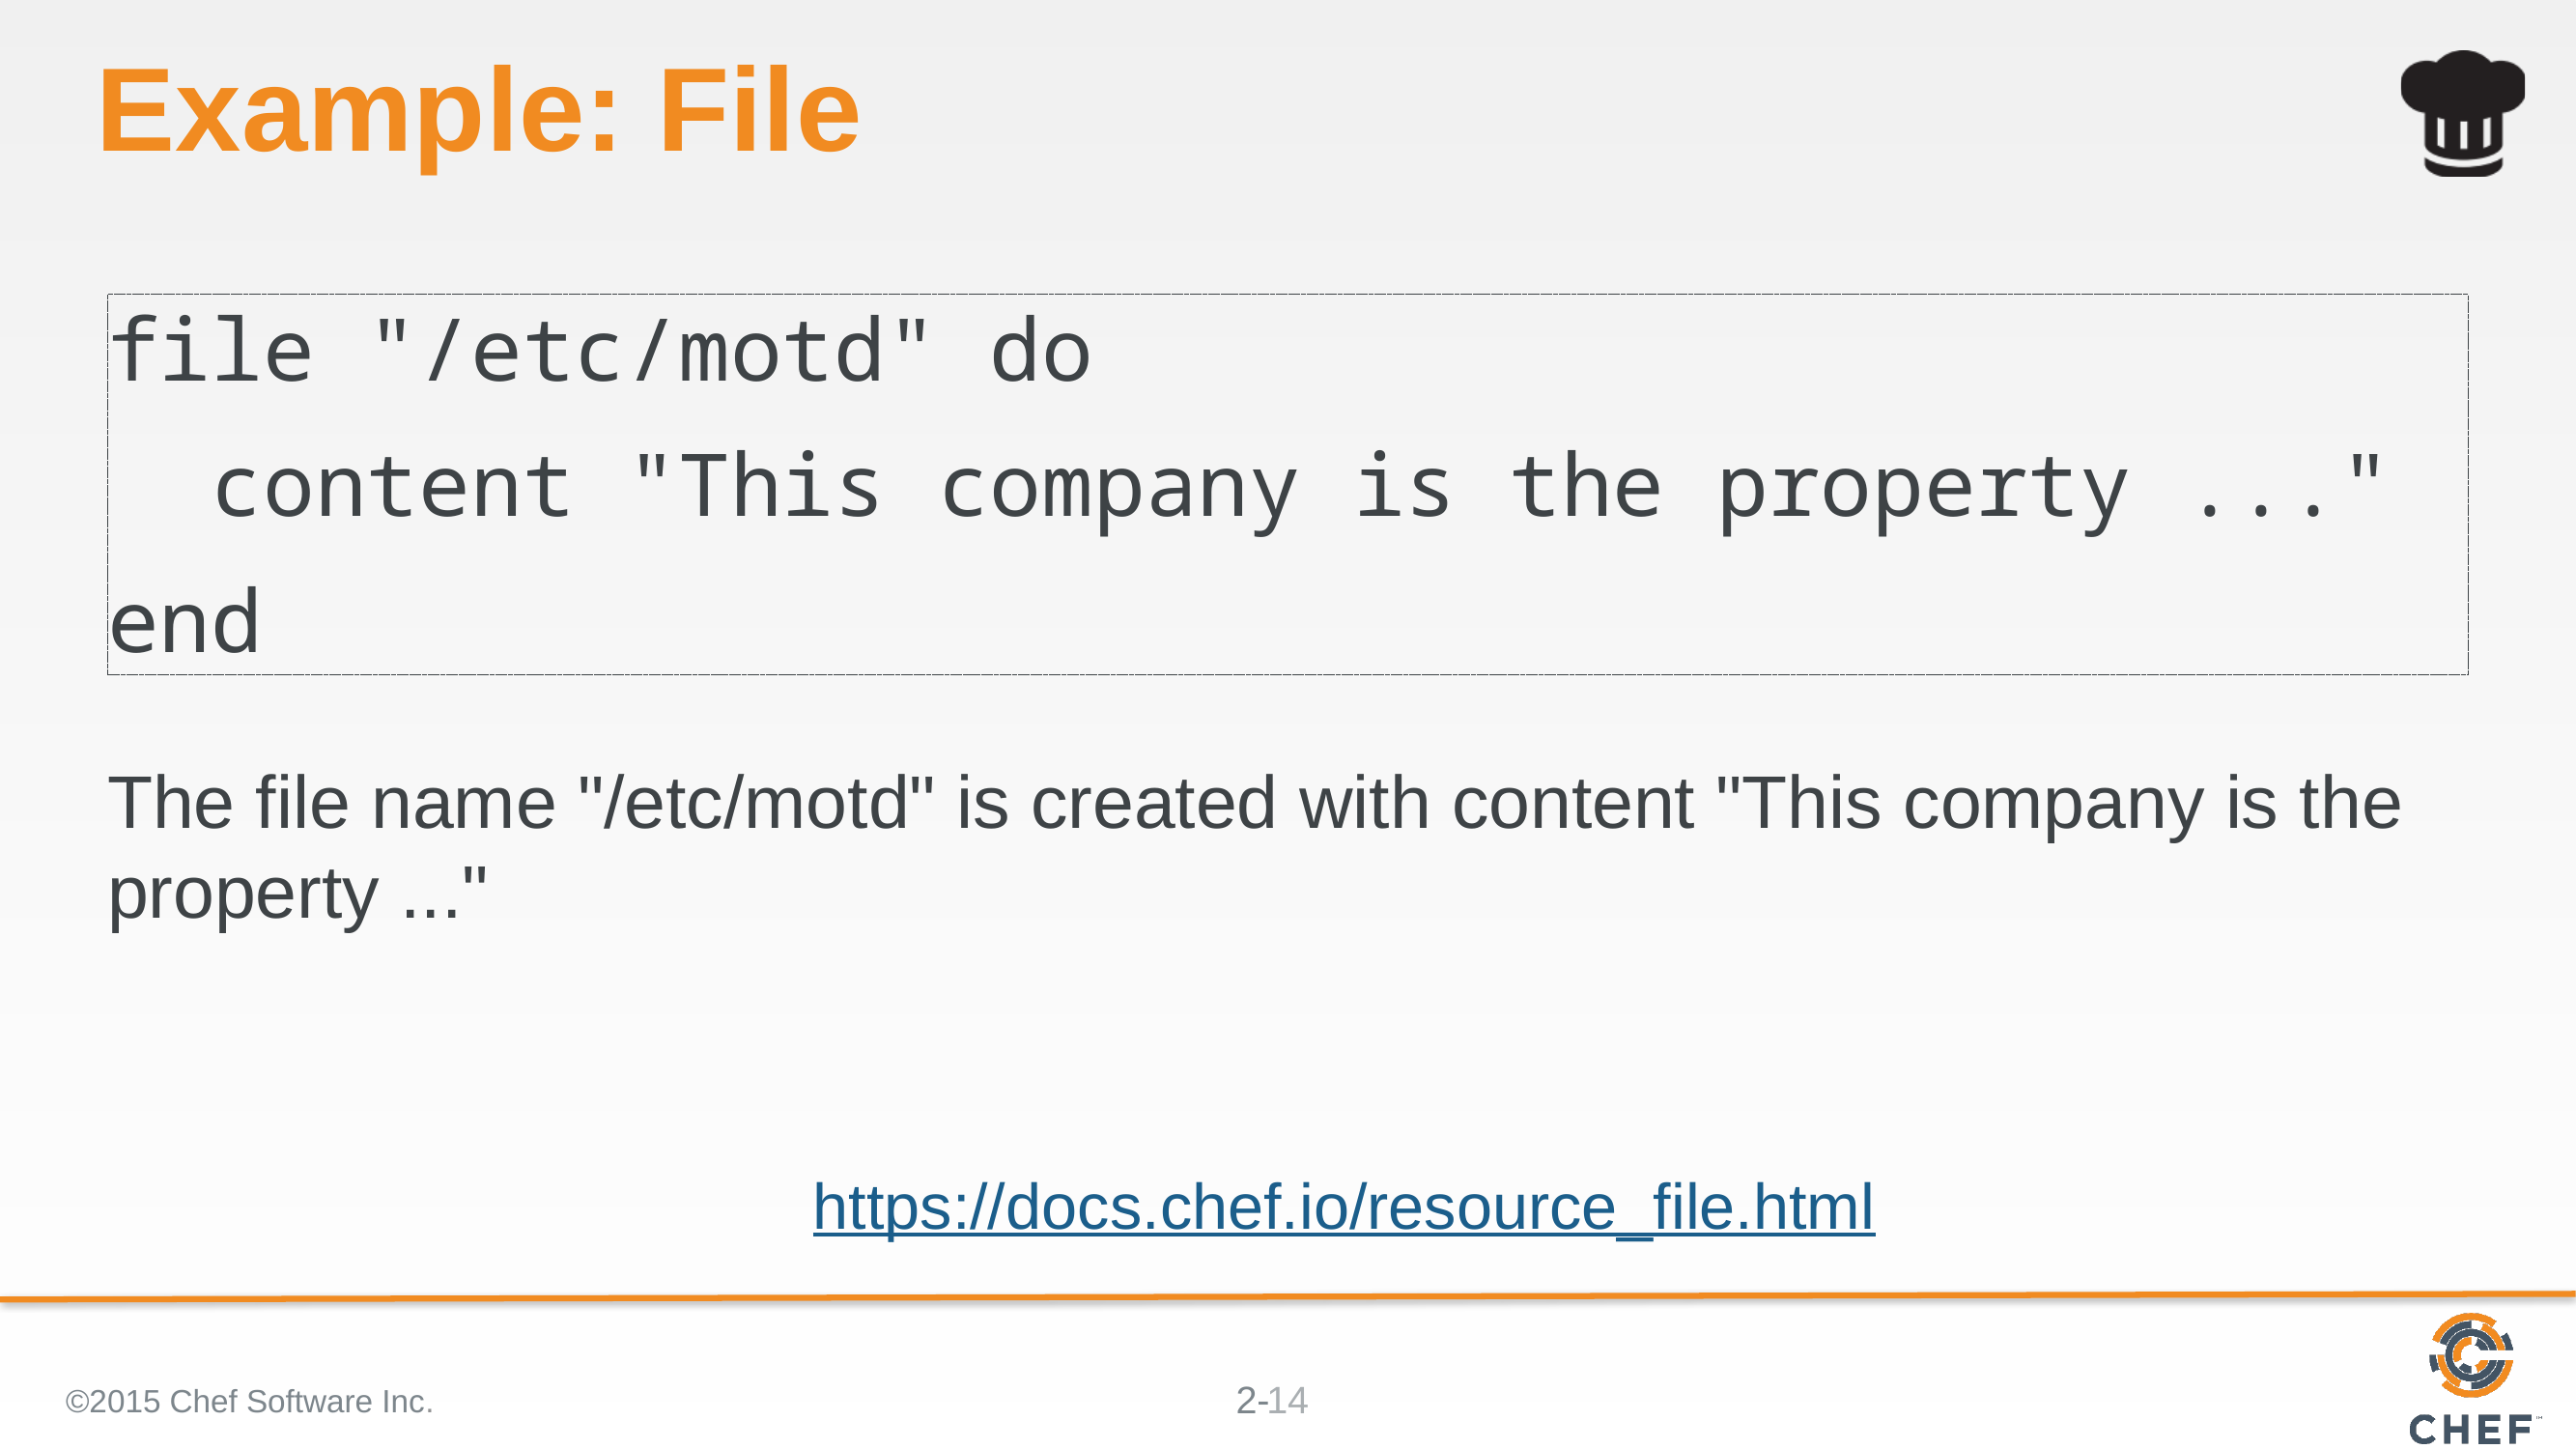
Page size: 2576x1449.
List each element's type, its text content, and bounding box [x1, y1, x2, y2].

list file "/etc/motd" do content "This company is the property ..." end [107, 294, 2469, 675]
title Example: File [96, 48, 2463, 180]
footer ©2015 Chef Software Inc. [51, 1359, 952, 1440]
slide_number 14 [998, 1359, 1578, 1437]
text_box https://docs.chef.io/resource_file.html [674, 1164, 2014, 1262]
picture [2399, 1297, 2550, 1449]
text_box The file name "/etc/motd" is created with content "This company is the property ..." [107, 753, 2469, 1125]
